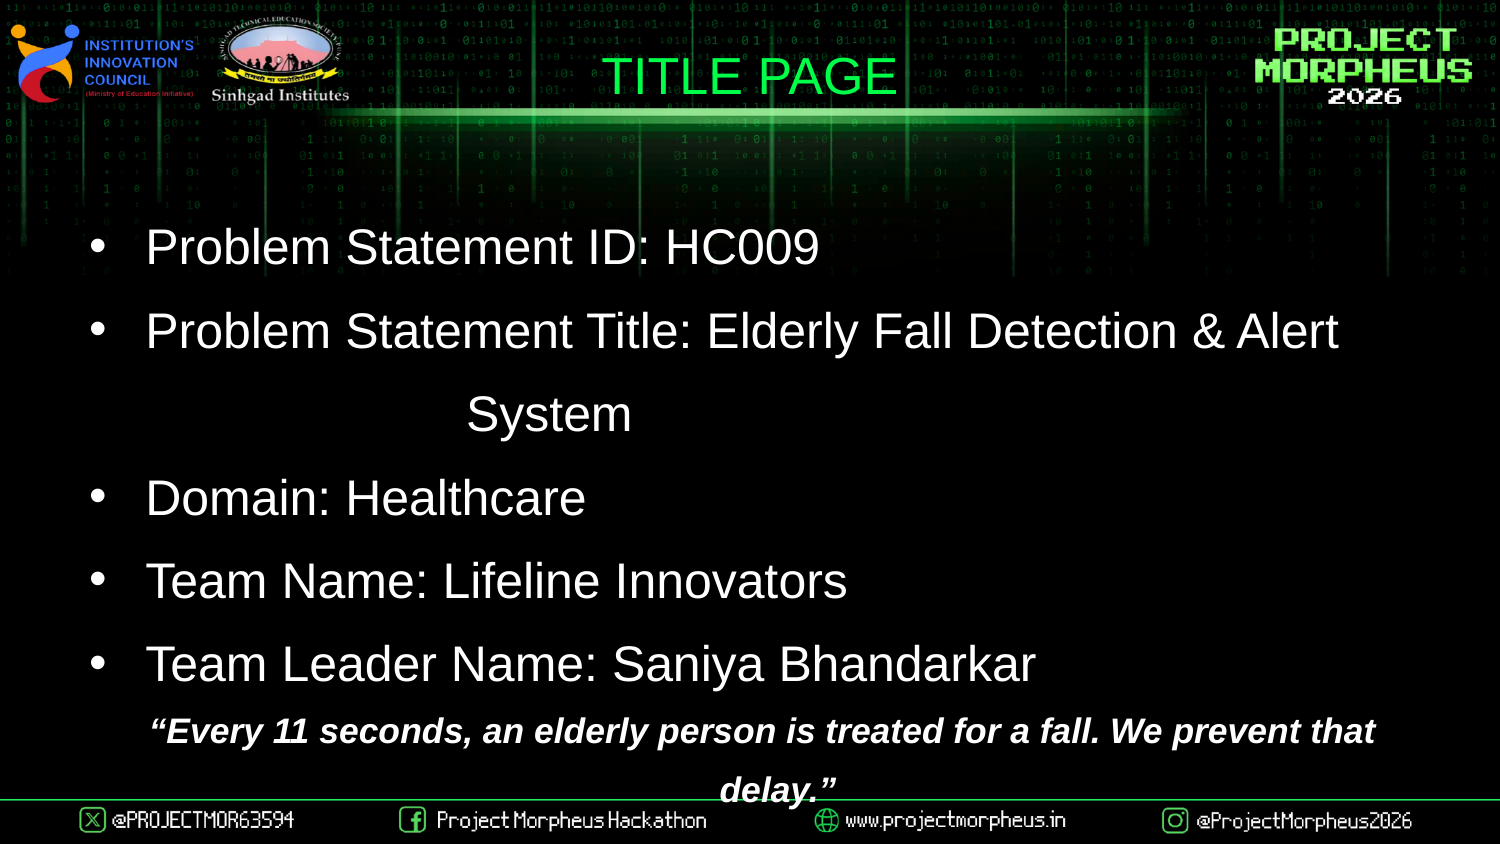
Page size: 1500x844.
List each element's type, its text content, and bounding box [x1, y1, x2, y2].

text_box TITLE PAGE [439, 17, 1061, 106]
picture [0, 0, 1500, 844]
text_box Problem Statement ID: HC009 Problem Statement Title: Elderly Fall Detection & Alert System Domain: Healthcare Team Name: Lifeline Innovators Team Leader Name: Saniya Bhandarkar “Every 11 seconds, an elderly person is treated for a fall. We prevent that delay.” [89, 191, 1411, 811]
